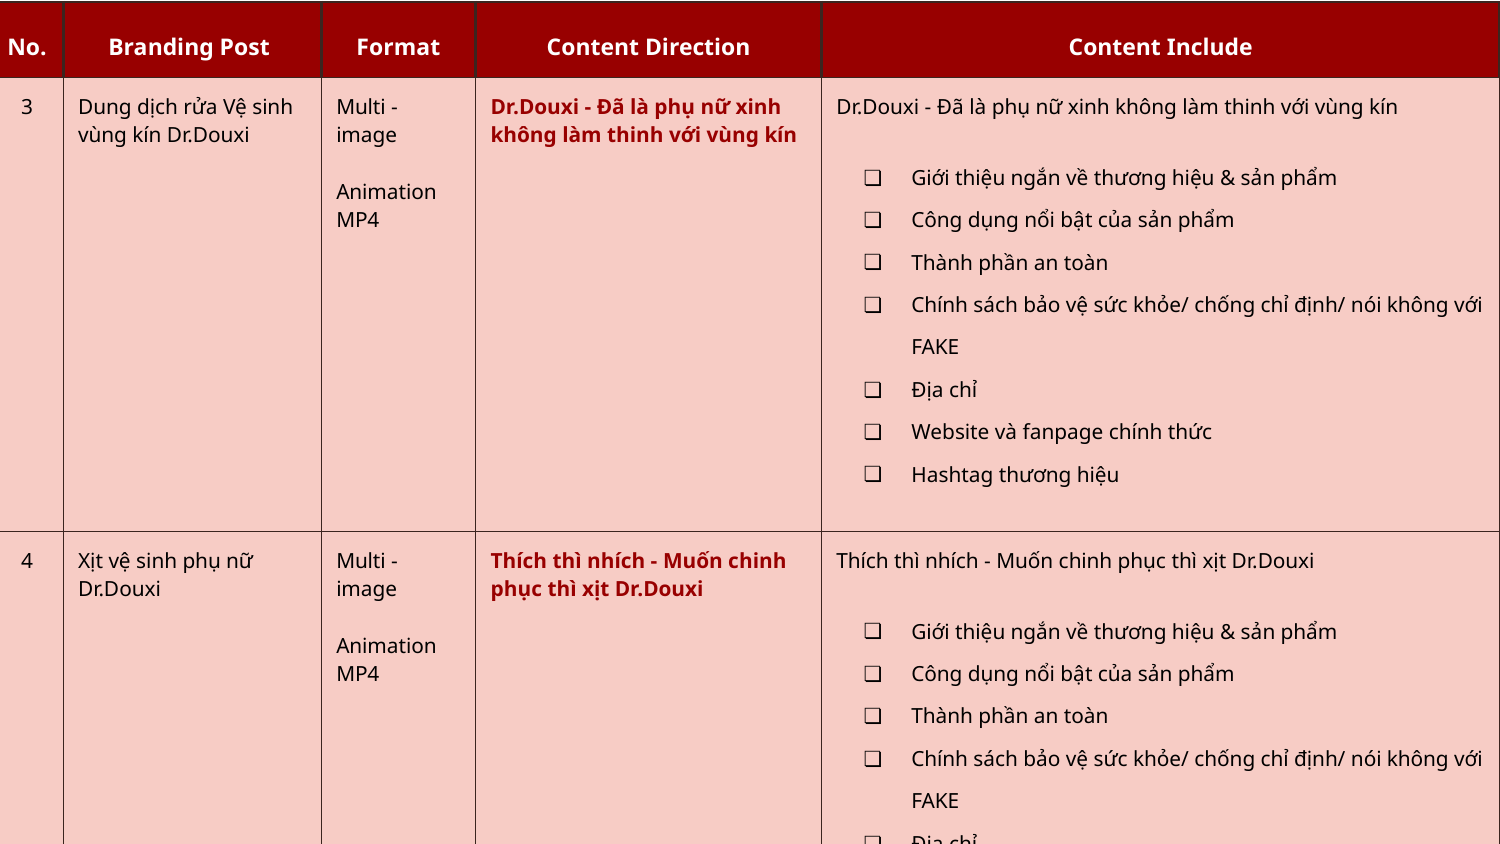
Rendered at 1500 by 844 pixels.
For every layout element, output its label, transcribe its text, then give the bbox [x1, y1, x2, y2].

table_header Content Direction [477, 3, 820, 77]
table_cell Dr.Douxi - Đã là phụ nữ xinh không làm thinh với vùng kín [476, 78, 821, 531]
table_cell Dung dịch rửa Vệ sinh vùng kín Dr.Douxi [64, 78, 321, 531]
table_header Branding Post [65, 3, 320, 77]
table_cell 3 [0, 78, 63, 531]
table_header Content Include [823, 3, 1498, 77]
table_cell Dr.Douxi - Đã là phụ nữ xinh không làm thinh với vùng kín Giới thiệu ngắn về thương hiệu & sản phẩm Công dụng nổi bật của sản phẩm Thành phần an toàn Chính sách bảo vệ sức khỏe/ chống chỉ định/ nói không với FAKE Địa chỉ Website và fanpage chính thức Hashtag thương hiệu [822, 78, 1499, 531]
table_cell 4 [0, 532, 63, 844]
table_header No. [0, 3, 62, 77]
table_header Format [323, 3, 474, 77]
table_cell Multi - image Animation MP4 [322, 78, 475, 531]
table_cell Thích thì nhích - Muốn chinh phục thì xịt Dr.Douxi Giới thiệu ngắn về thương hiệu & sản phẩm Công dụng nổi bật của sản phẩm Thành phần an toàn Chính sách bảo vệ sức khỏe/ chống chỉ định/ nói không với FAKE Địa chỉ Website và fanpage chính thức Hashtag thương hiệu [822, 532, 1499, 844]
table_cell Xịt vệ sinh phụ nữ Dr.Douxi [64, 532, 321, 844]
table_cell Thích thì nhích - Muốn chinh phục thì xịt Dr.Douxi [476, 532, 821, 844]
table_cell Multi - image Animation MP4 [322, 532, 475, 844]
